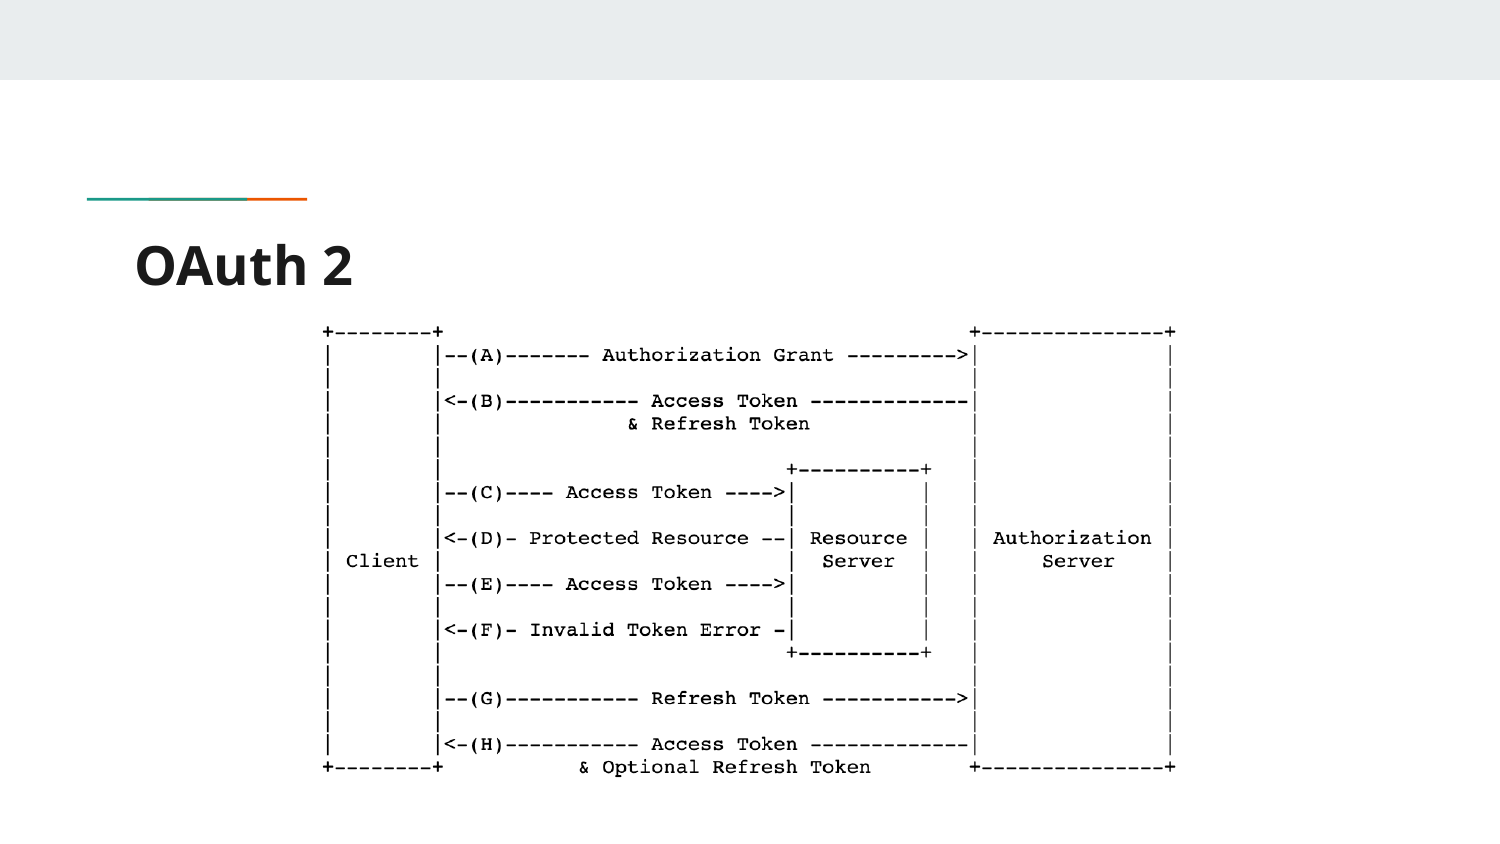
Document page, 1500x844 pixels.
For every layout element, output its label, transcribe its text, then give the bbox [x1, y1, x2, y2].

title OAuth 2 [119, 216, 1381, 305]
picture [297, 303, 1203, 794]
